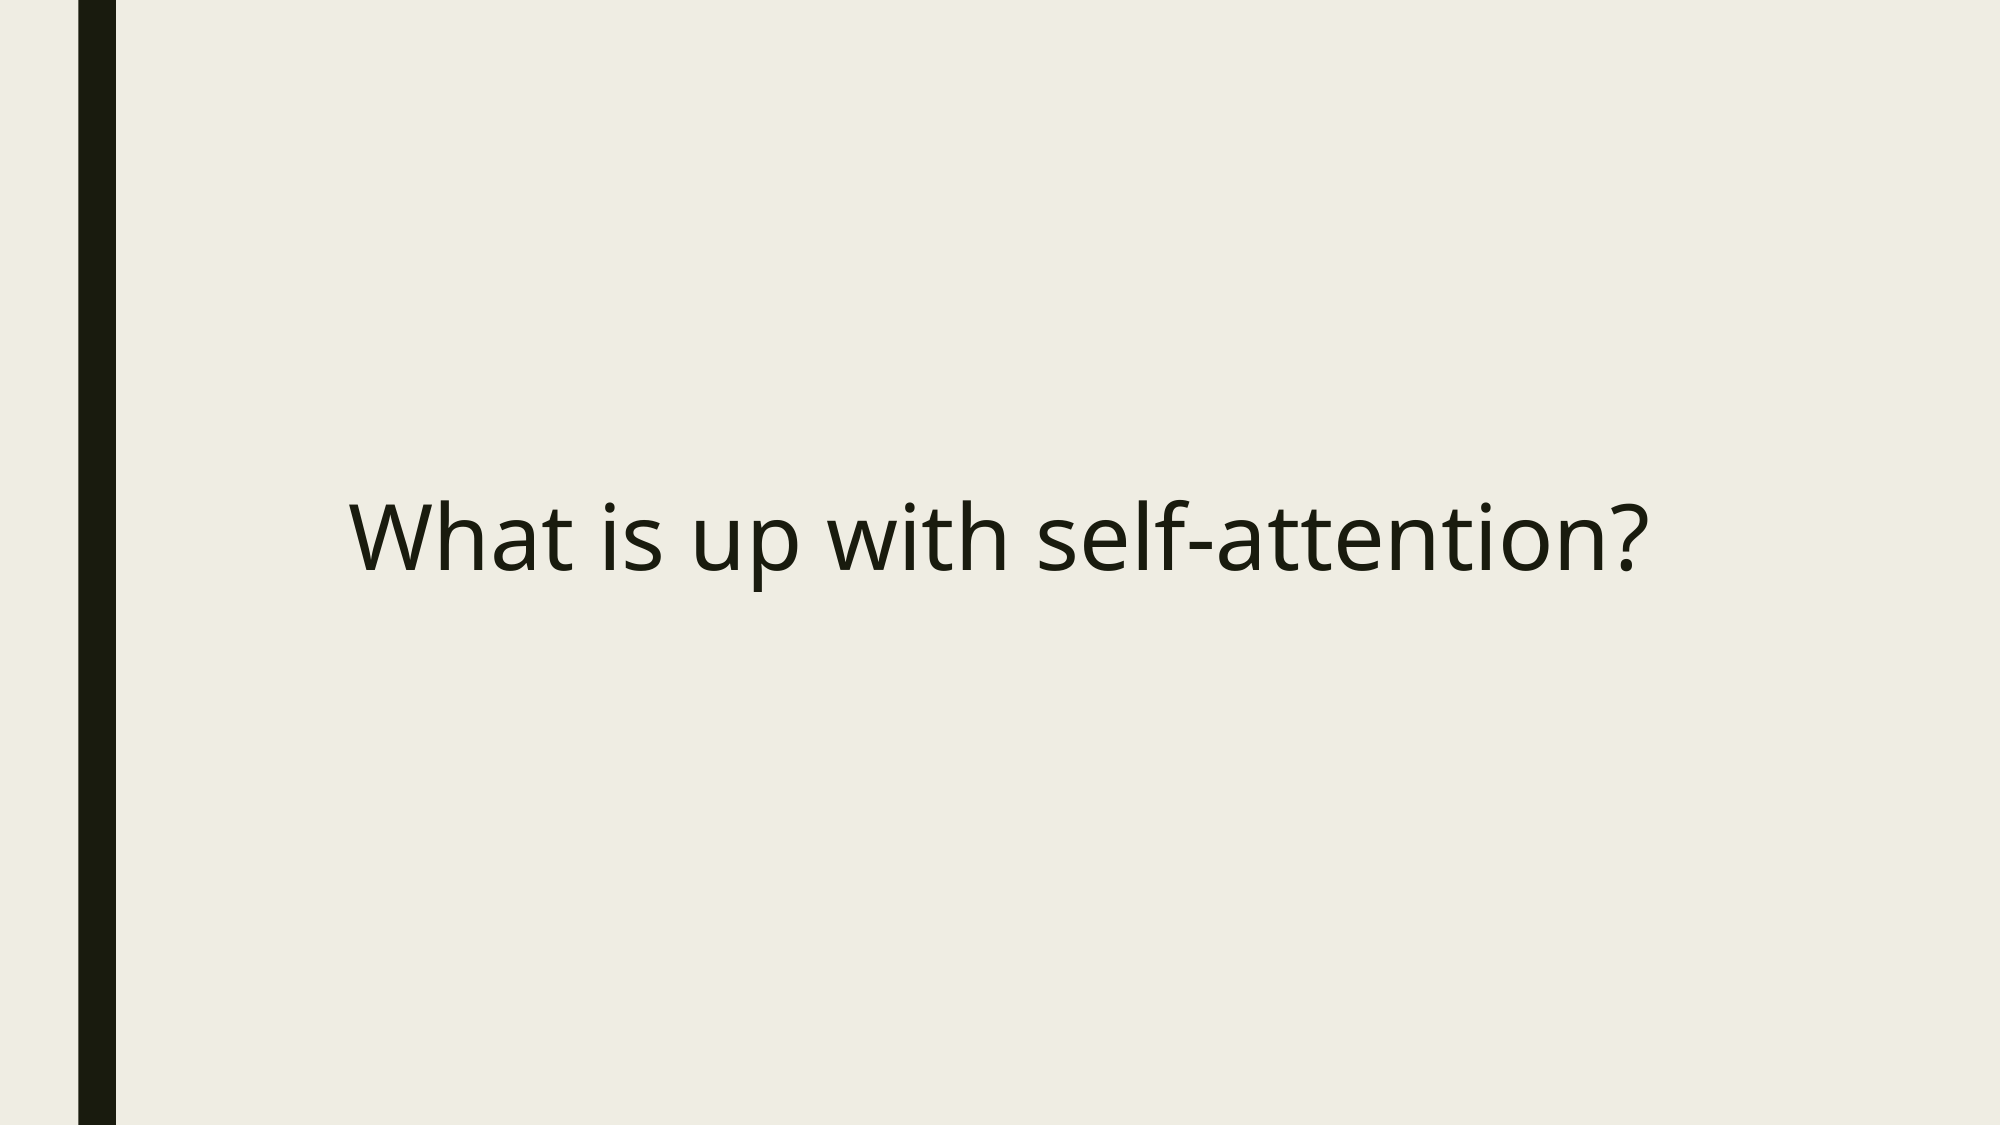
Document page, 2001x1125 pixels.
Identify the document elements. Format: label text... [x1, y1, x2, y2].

title What is up with self-attention? [212, 484, 1788, 641]
